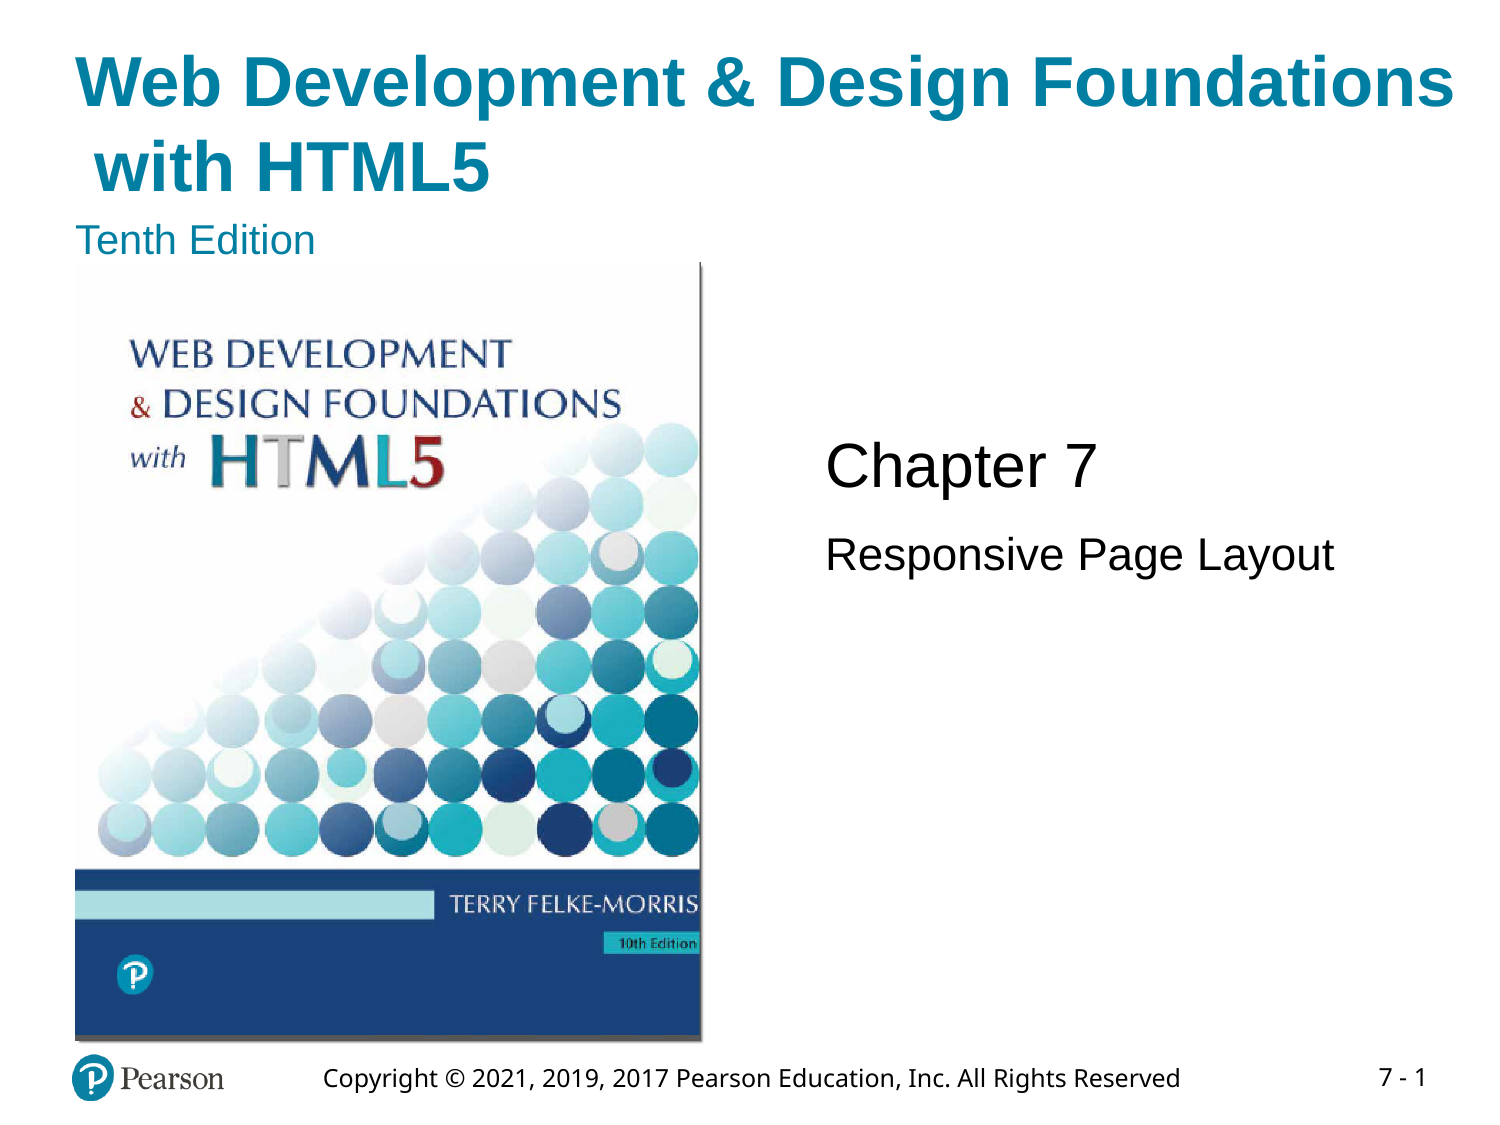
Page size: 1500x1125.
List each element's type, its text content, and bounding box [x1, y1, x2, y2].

picture [74, 262, 705, 1045]
title Web Development & Design Foundations with HTML5 [75, 35, 1463, 203]
text_box Copyright © 2021, 2019, 2017 Pearson Education, Inc. All Rights Reserved [246, 1054, 1259, 1100]
list Chapter 7 [825, 237, 1425, 500]
list Tenth Edition [75, 212, 1425, 275]
picture [99, 1054, 224, 1101]
picture [81, 1064, 107, 1089]
picture [72, 1087, 83, 1101]
list Responsive Page Layout [825, 525, 1425, 1005]
picture [72, 1054, 89, 1072]
